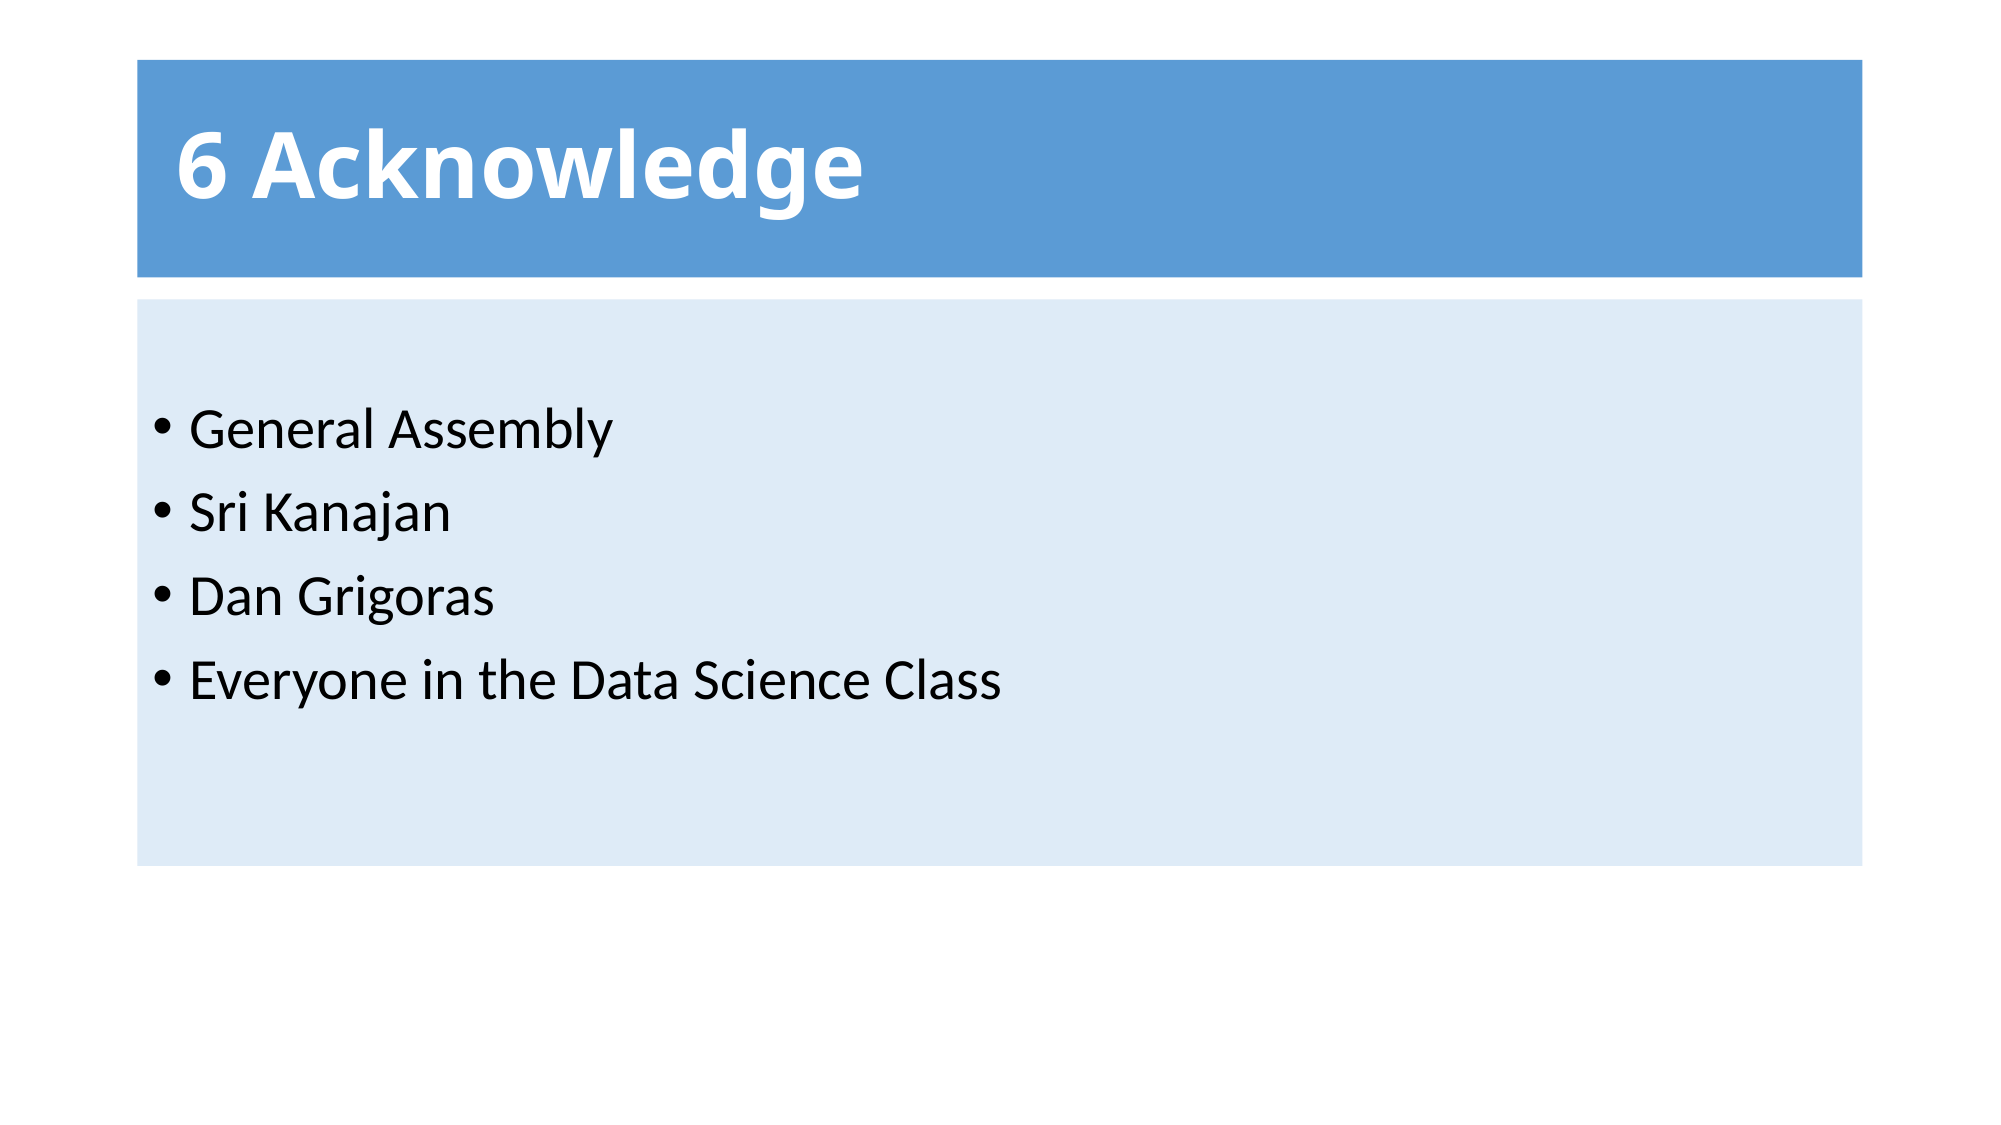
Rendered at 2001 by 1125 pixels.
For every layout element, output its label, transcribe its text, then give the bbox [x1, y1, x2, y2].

title 6 Acknowledge [137, 59, 1863, 278]
list General Assembly Sri Kanajan Dan Grigoras Everyone in the Data Science Class [137, 299, 1863, 866]
